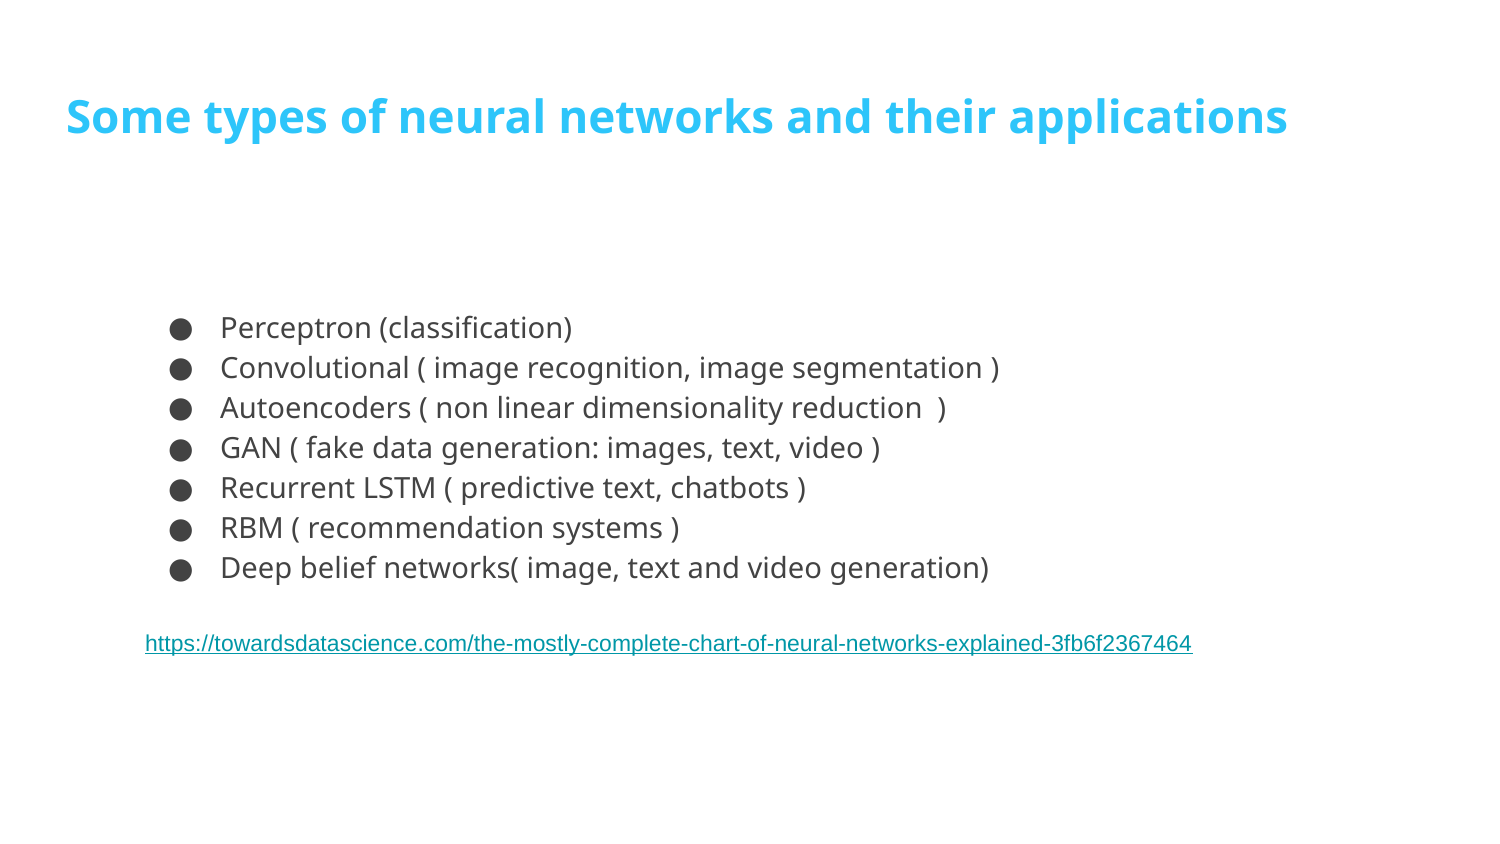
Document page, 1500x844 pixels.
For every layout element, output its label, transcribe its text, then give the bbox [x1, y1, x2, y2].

subtitle Perceptron (classification) Convolutional ( image recognition, image segmentation ) Autoencoders ( non linear dimensionality reduction ) GAN ( fake data generation: images, text, video ) Recurrent LSTM ( predictive text, chatbots ) RBM ( recommendation systems ) Deep belief networks( image, text and video generation) https://towardsdatascience.com/the-mostly-complete-chart-of-neural-networks-explained-3fb6f2367464 [130, 288, 1392, 378]
title Some types of neural networks and their applications [51, 72, 1449, 167]
